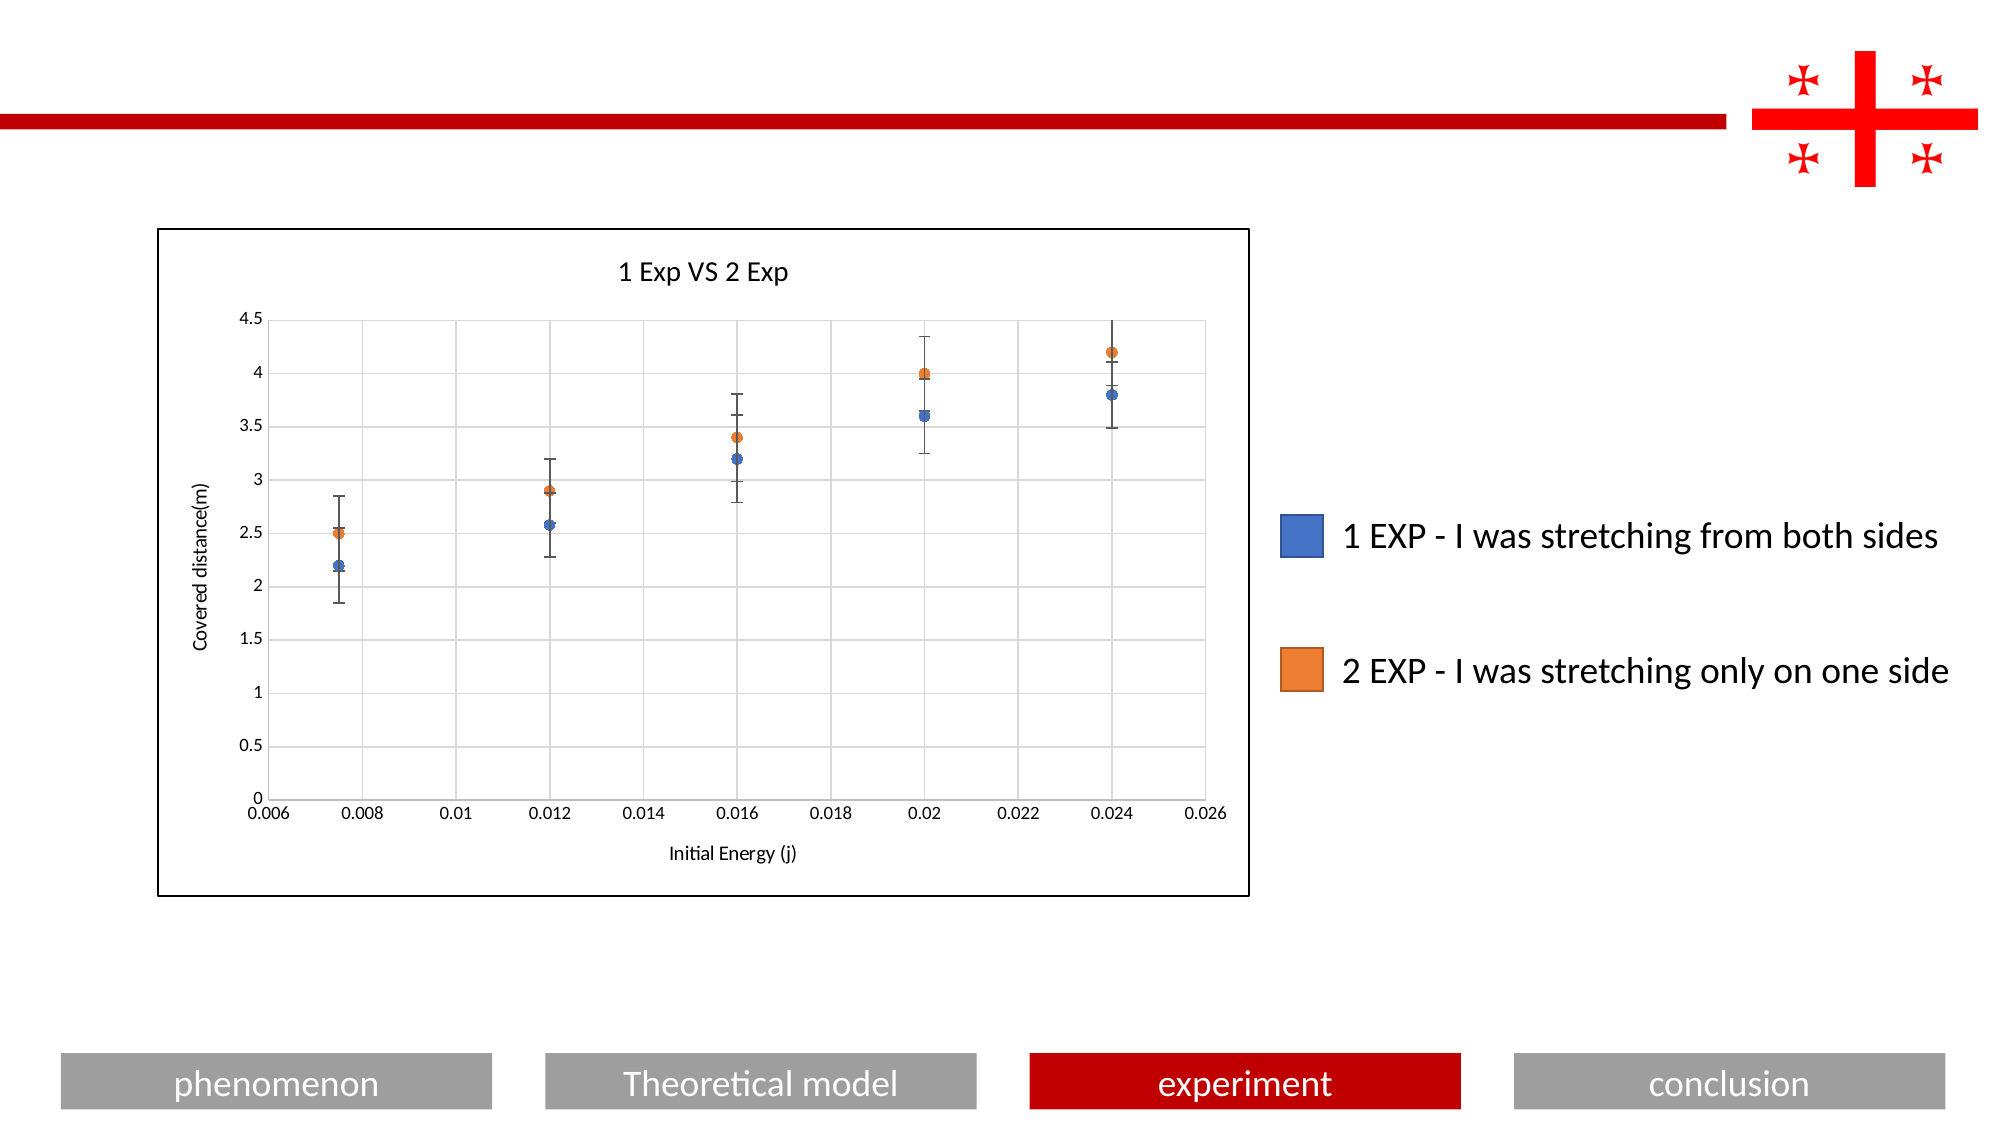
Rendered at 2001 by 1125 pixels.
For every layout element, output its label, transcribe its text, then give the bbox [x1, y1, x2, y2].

text_box 1 EXP - I was stretching from both sides 2 EXP - I was stretching only on one side [1327, 504, 2000, 699]
text_box [1280, 514, 1324, 558]
picture [1752, 51, 1978, 187]
text_box [1280, 647, 1324, 692]
chart [156, 228, 1250, 897]
